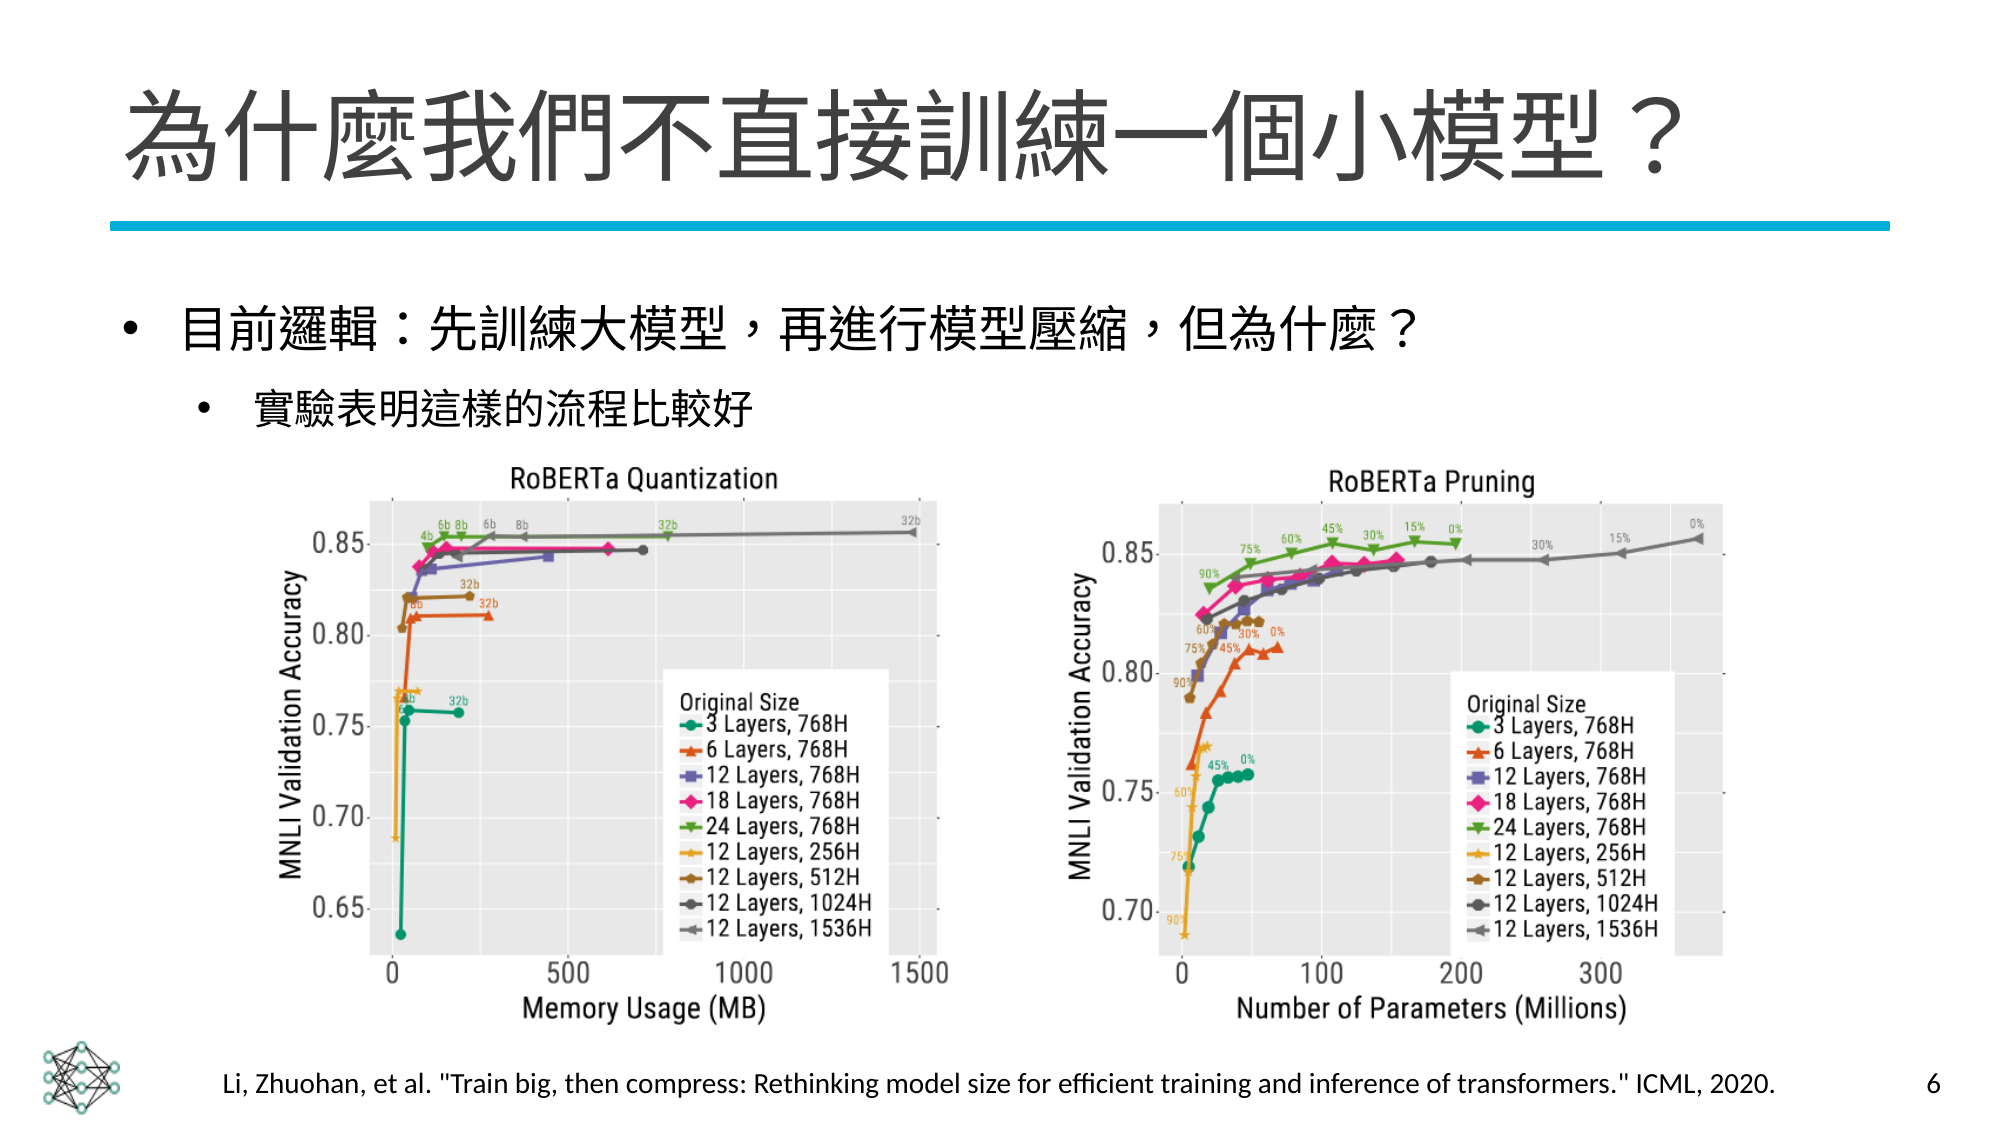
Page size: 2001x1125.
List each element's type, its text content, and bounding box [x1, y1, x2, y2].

slide_number 6 [1740, 1052, 1957, 1113]
title 為什麼我們不直接訓練一個小模型？ [107, 58, 1899, 228]
text_box 目前邏輯：先訓練大模型，再進行模型壓縮，但為什麼？ 實驗表明這樣的流程比較好 [107, 260, 1899, 440]
picture [43, 1041, 120, 1116]
text_box Li, Zhuohan, et al. "Train big, then compress: Rethinking model size for efficient training and inference of transformers." ICML, 2020. [192, 1057, 1808, 1107]
picture [269, 466, 1731, 1032]
